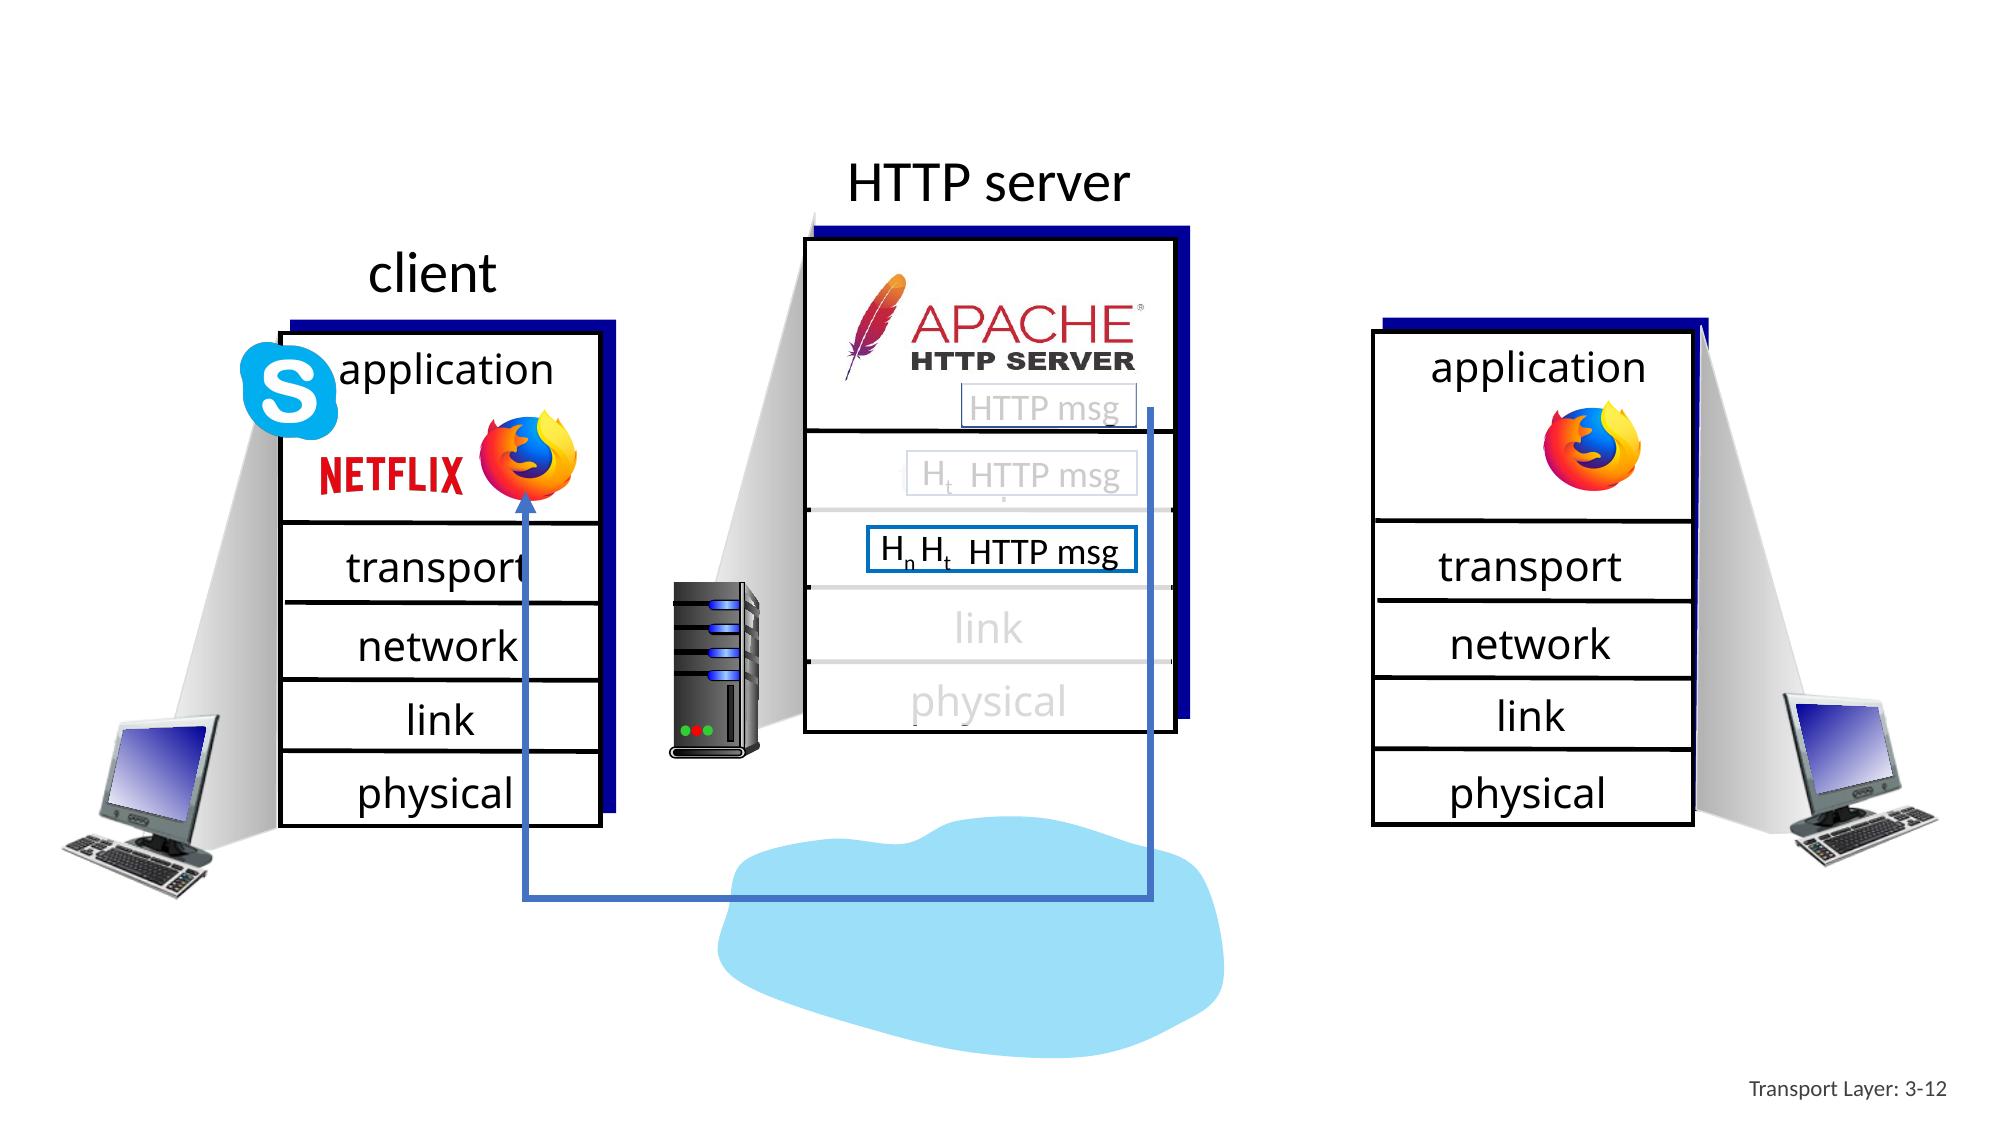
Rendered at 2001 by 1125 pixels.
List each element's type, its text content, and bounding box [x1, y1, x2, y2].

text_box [23, 135, 1977, 914]
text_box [906, 440, 1138, 504]
text_box [717, 914, 1225, 1059]
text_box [864, 515, 1136, 580]
slide_number Transport Layer: 3-12 [1512, 1056, 1963, 1117]
